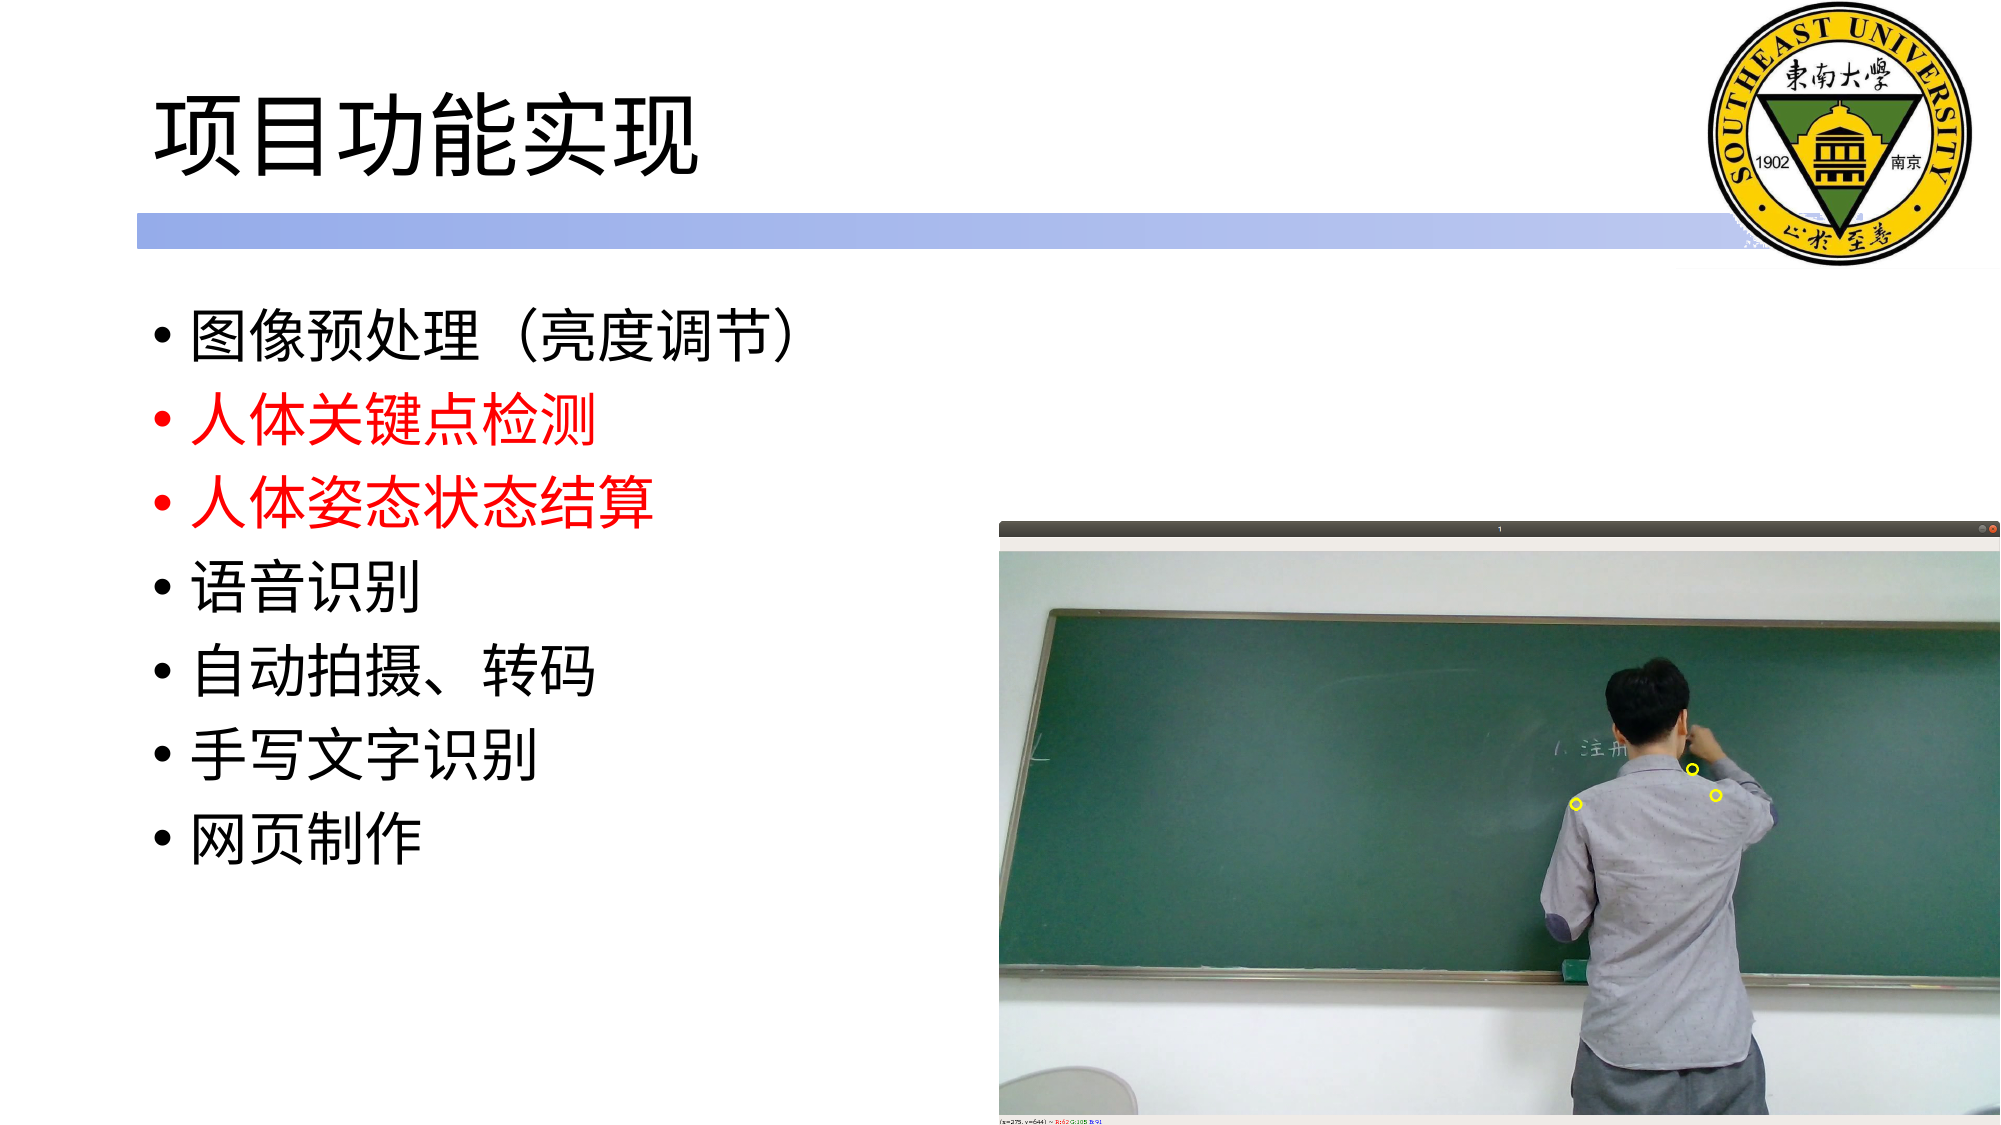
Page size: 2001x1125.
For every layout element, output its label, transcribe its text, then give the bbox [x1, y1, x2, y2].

list 图像预处理（亮度调节） 人体关键点检测 人体姿态状态结算 语音识别 自动拍摄、转码 手写文字识别 网页制作 [137, 299, 1863, 1014]
picture [1676, 0, 2000, 269]
title 项目功能实现 [137, 30, 1676, 212]
picture [999, 521, 2000, 1125]
text_box [136, 212, 1676, 249]
